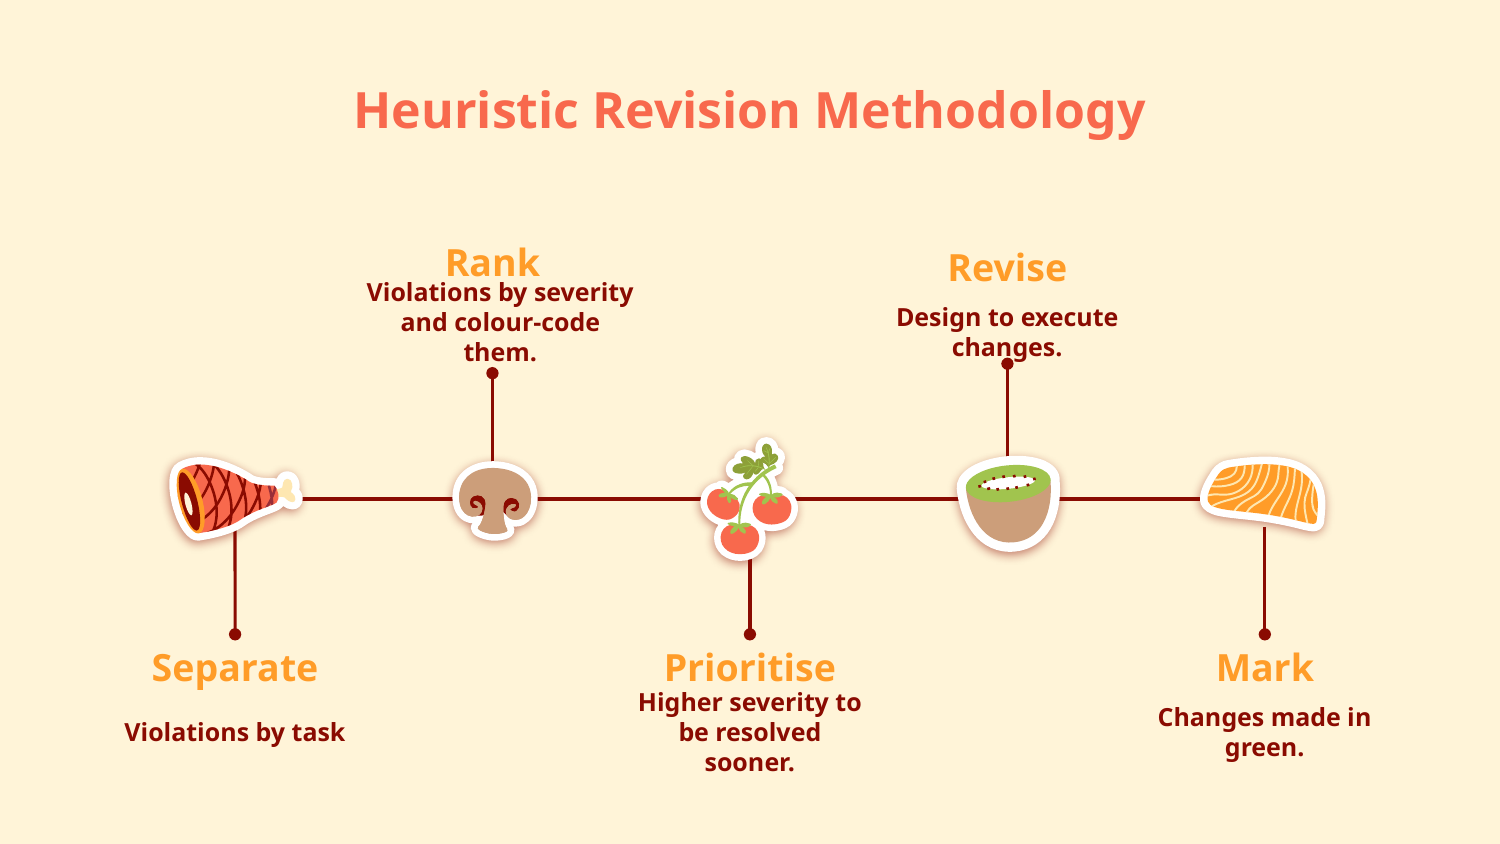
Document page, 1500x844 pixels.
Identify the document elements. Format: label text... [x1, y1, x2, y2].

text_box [106, 634, 365, 765]
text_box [166, 456, 304, 541]
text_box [448, 459, 538, 539]
title Heuristic Revision Methodology [118, 72, 1382, 145]
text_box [349, 229, 652, 355]
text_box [954, 448, 1060, 550]
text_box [878, 234, 1137, 364]
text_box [1135, 634, 1394, 765]
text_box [702, 439, 797, 559]
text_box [1205, 445, 1324, 553]
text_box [620, 634, 879, 765]
